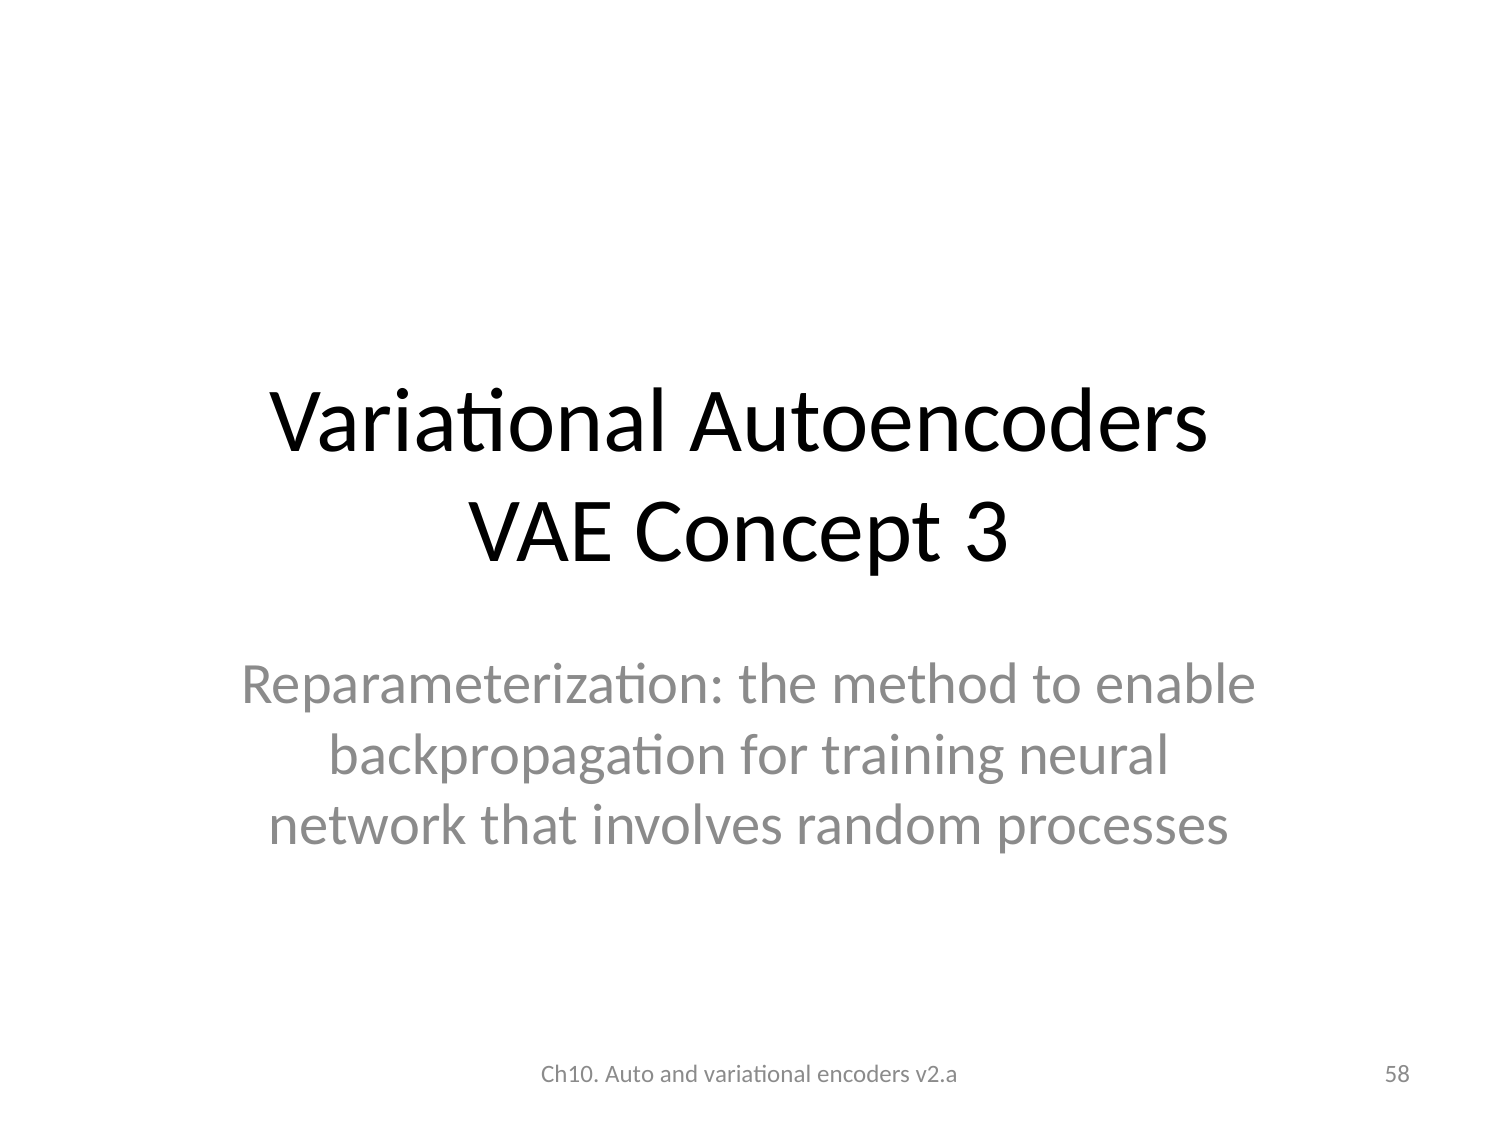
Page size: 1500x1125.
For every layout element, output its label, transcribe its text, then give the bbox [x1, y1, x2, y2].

title Variational Autoencoders VAE Concept 3 [112, 349, 1388, 591]
footer Ch10. Auto and variational encoders v2.a [512, 1042, 988, 1103]
subtitle Reparameterization: the method to enable backpropagation for training neural network that involves random processes [225, 637, 1275, 925]
slide_number 58 [1074, 1042, 1425, 1103]
